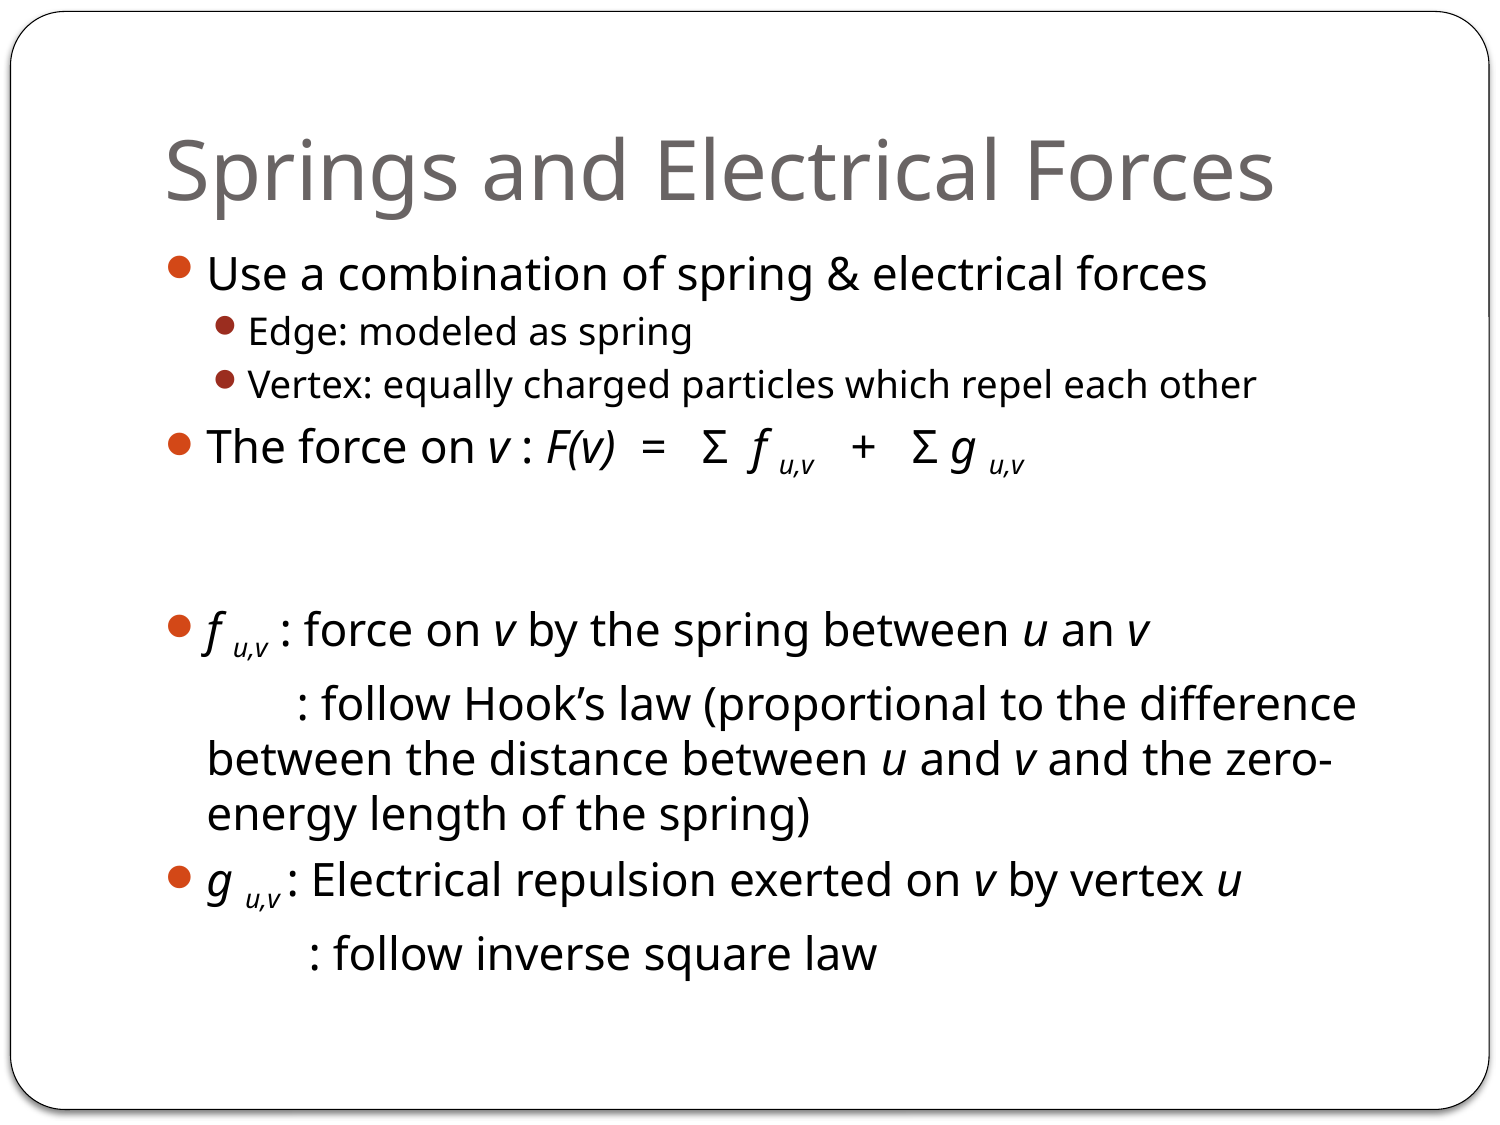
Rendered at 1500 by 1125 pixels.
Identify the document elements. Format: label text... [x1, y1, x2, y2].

list Use a combination of spring & electrical forces Edge: modeled as spring Vertex: equally charged particles which repel each other The force on v : F(v) = Σ f u,v + Σ g u,v f u,v : force on v by the spring between u an v : follow Hook’s law (proportional to the difference between the distance between u and v and the zero-energy length of the spring) g u,v : Electrical repulsion exerted on v by vertex u : follow inverse square law [150, 237, 1425, 988]
title Springs and Electrical Forces [150, 45, 1425, 233]
